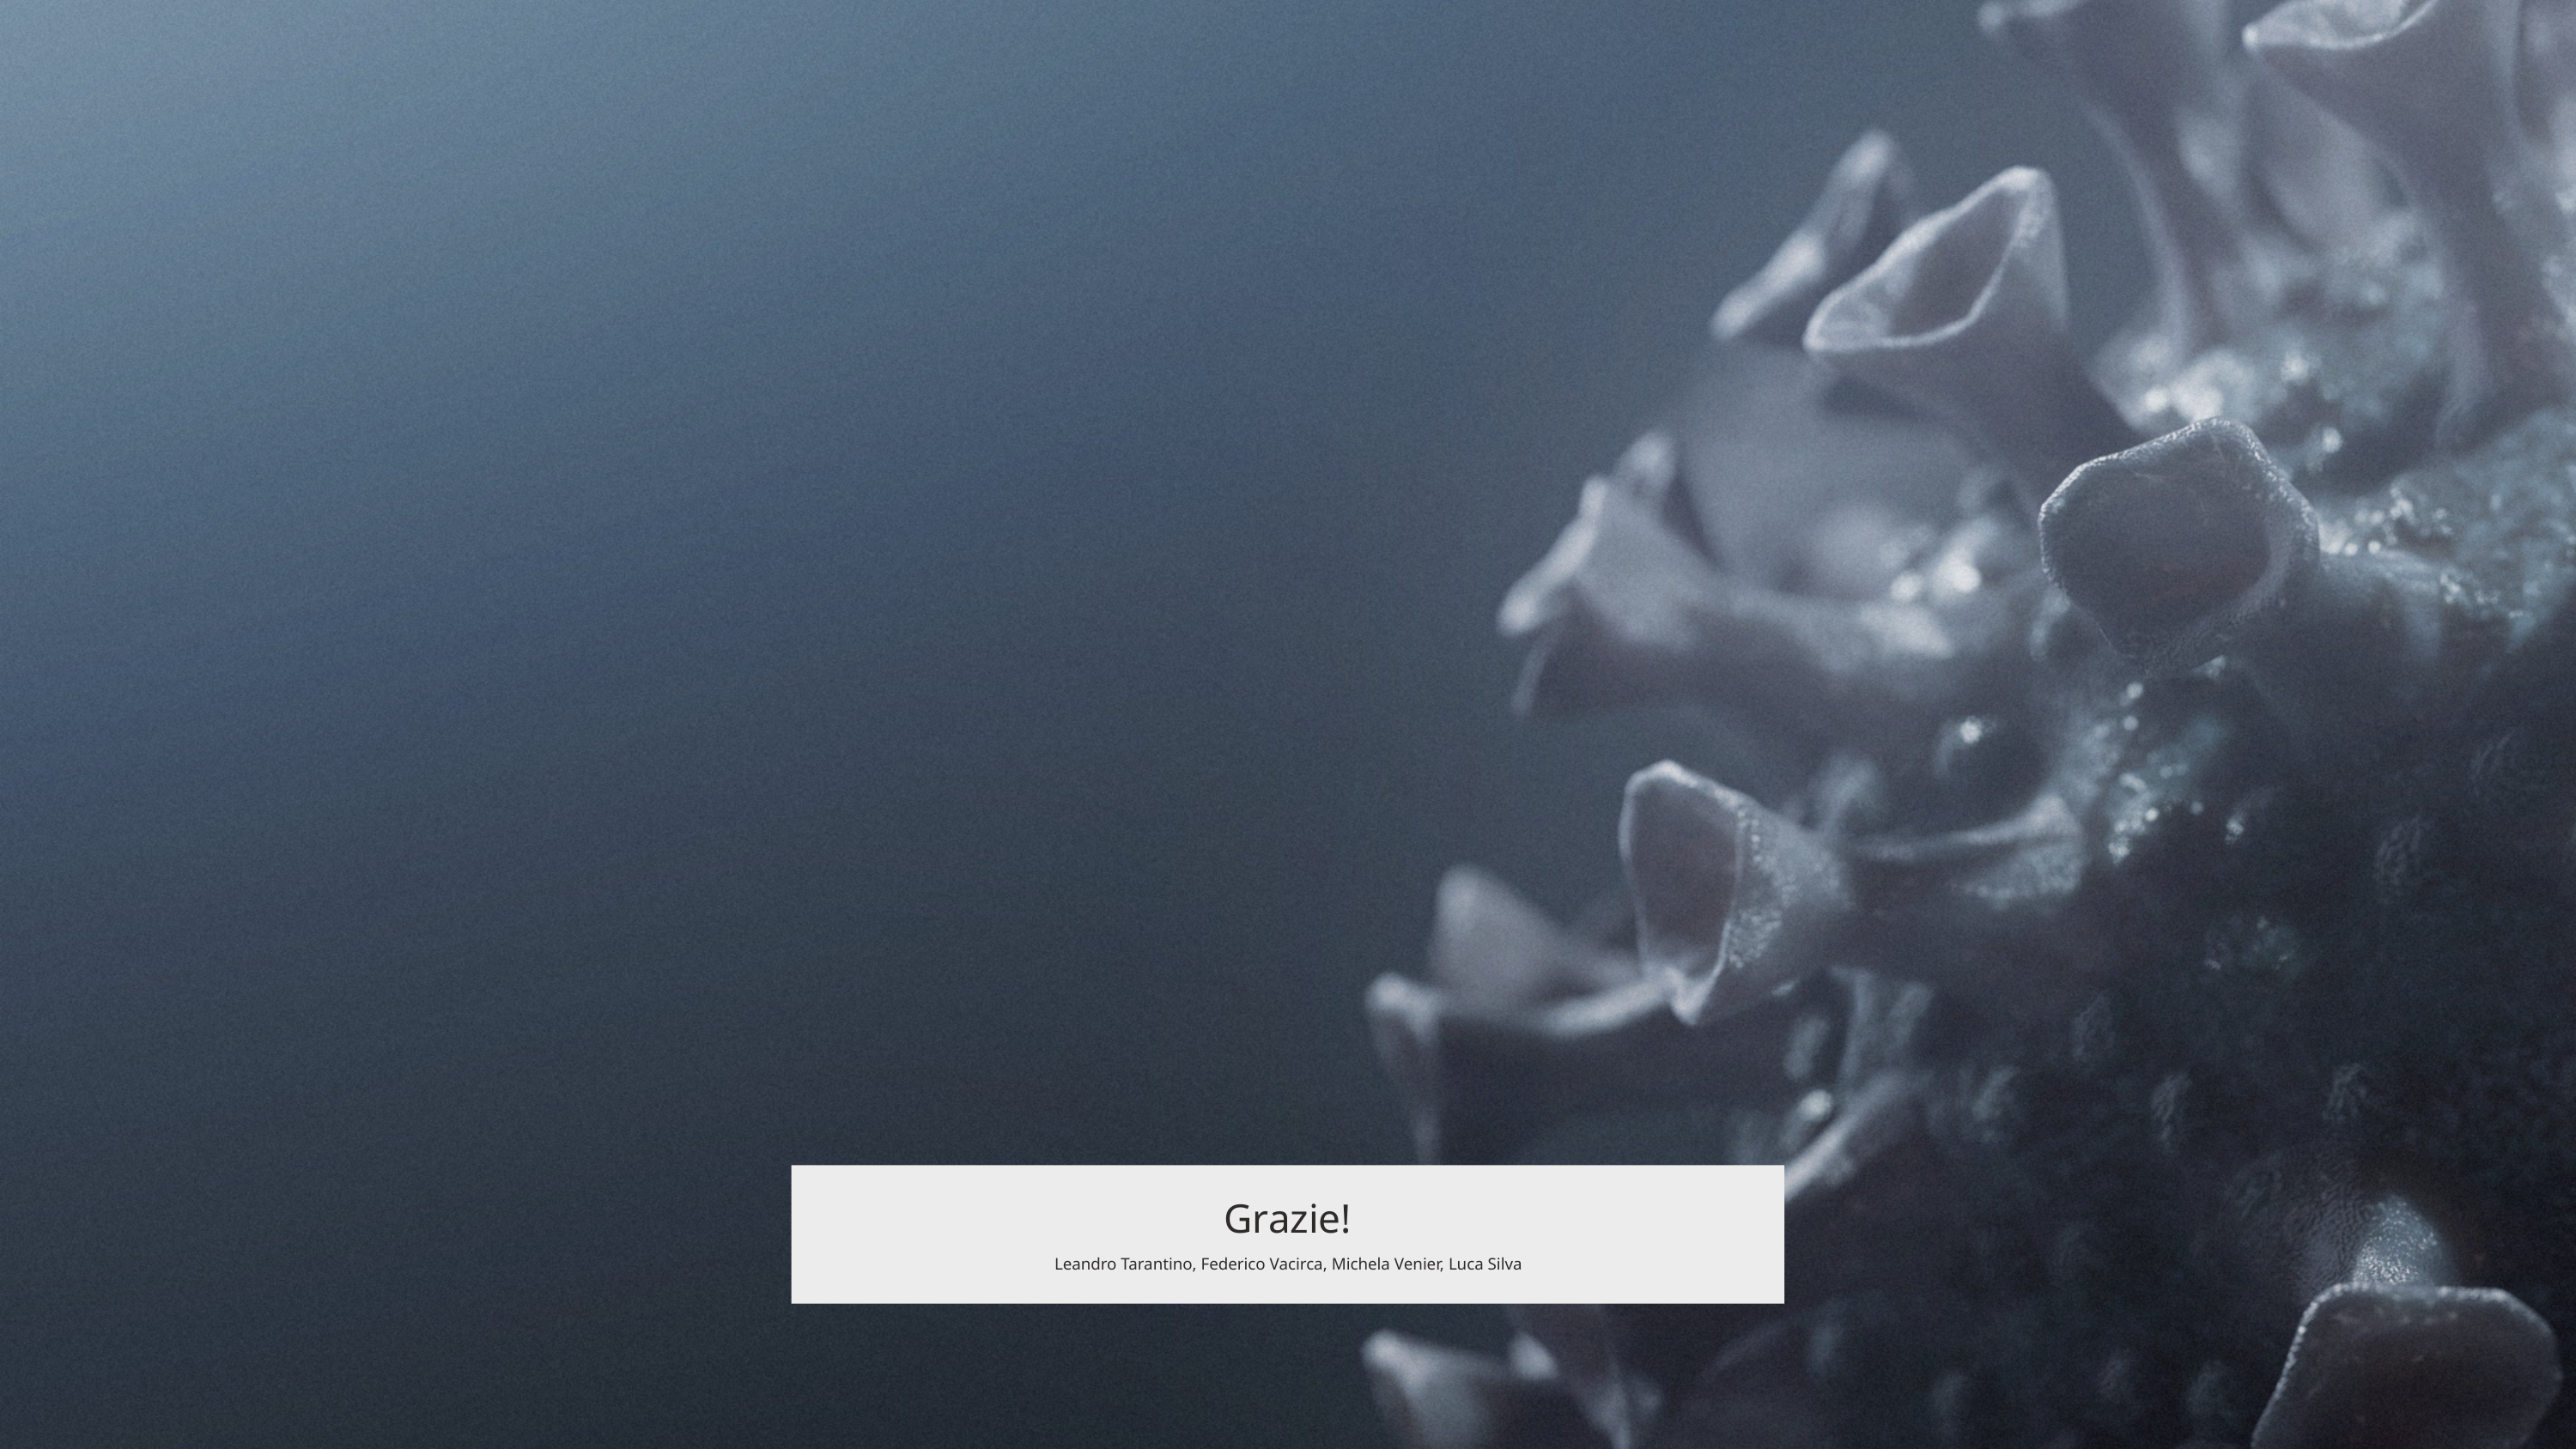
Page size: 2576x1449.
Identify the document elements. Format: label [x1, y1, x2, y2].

text_box [791, 1164, 1785, 1304]
text_box [0, 0, 2576, 1449]
